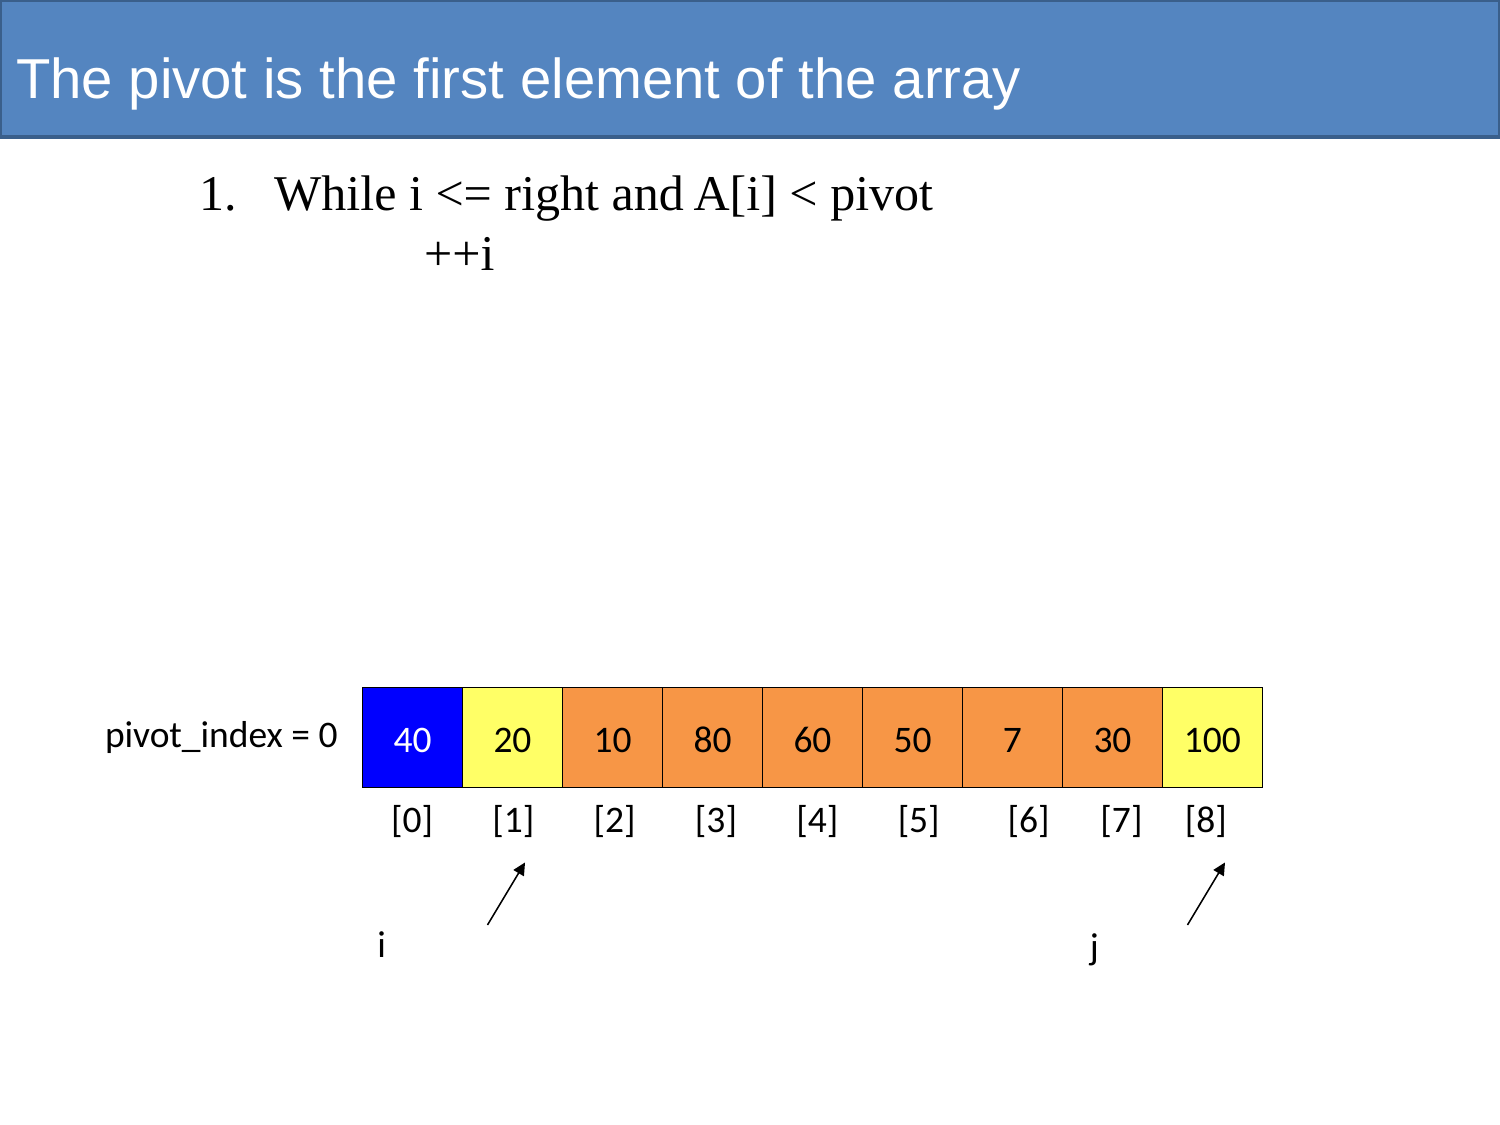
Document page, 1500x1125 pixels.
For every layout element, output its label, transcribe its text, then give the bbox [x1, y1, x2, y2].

text_box 30 [1062, 687, 1162, 787]
text_box j [1074, 914, 1425, 975]
text_box pivot_index = 0 [90, 702, 353, 762]
text_box 20 [462, 687, 562, 787]
text_box 100 [1162, 687, 1263, 788]
text_box 50 [862, 687, 962, 787]
text_box 10 [562, 687, 662, 787]
text_box 60 [762, 687, 862, 787]
text_box 80 [662, 687, 762, 787]
text_box 40 [362, 687, 462, 788]
text_box [1187, 862, 1225, 926]
text_box [487, 862, 526, 926]
text_box [0] [1] [2] [3] [4] [5] [6] [7] [8] [376, 787, 1244, 848]
title The pivot is the first element of the array [1, 2, 1500, 150]
text_box While i <= right and A[i] < pivot ++i [184, 152, 949, 348]
text_box 7 [962, 687, 1062, 787]
text_box i [362, 912, 838, 973]
